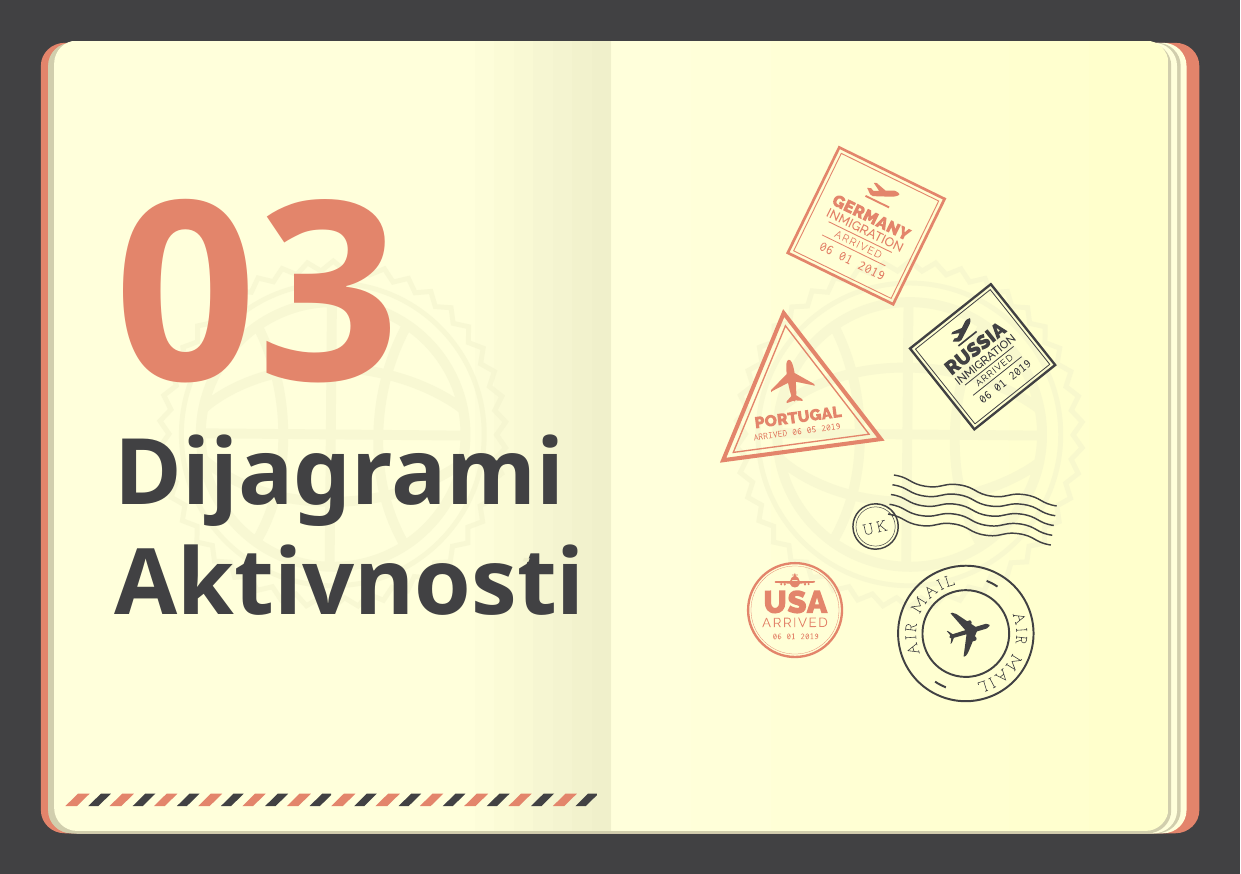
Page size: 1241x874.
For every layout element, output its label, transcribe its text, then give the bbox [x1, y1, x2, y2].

text_box [839, 252, 844, 261]
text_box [65, 793, 598, 807]
text_box [793, 232, 804, 256]
text_box [792, 428, 802, 436]
text_box [807, 426, 816, 434]
text_box [522, 557, 530, 562]
text_box [821, 423, 834, 432]
title Dijagrami Aktivnosti [99, 407, 685, 528]
title 03 [99, 184, 584, 376]
text_box [754, 431, 777, 441]
